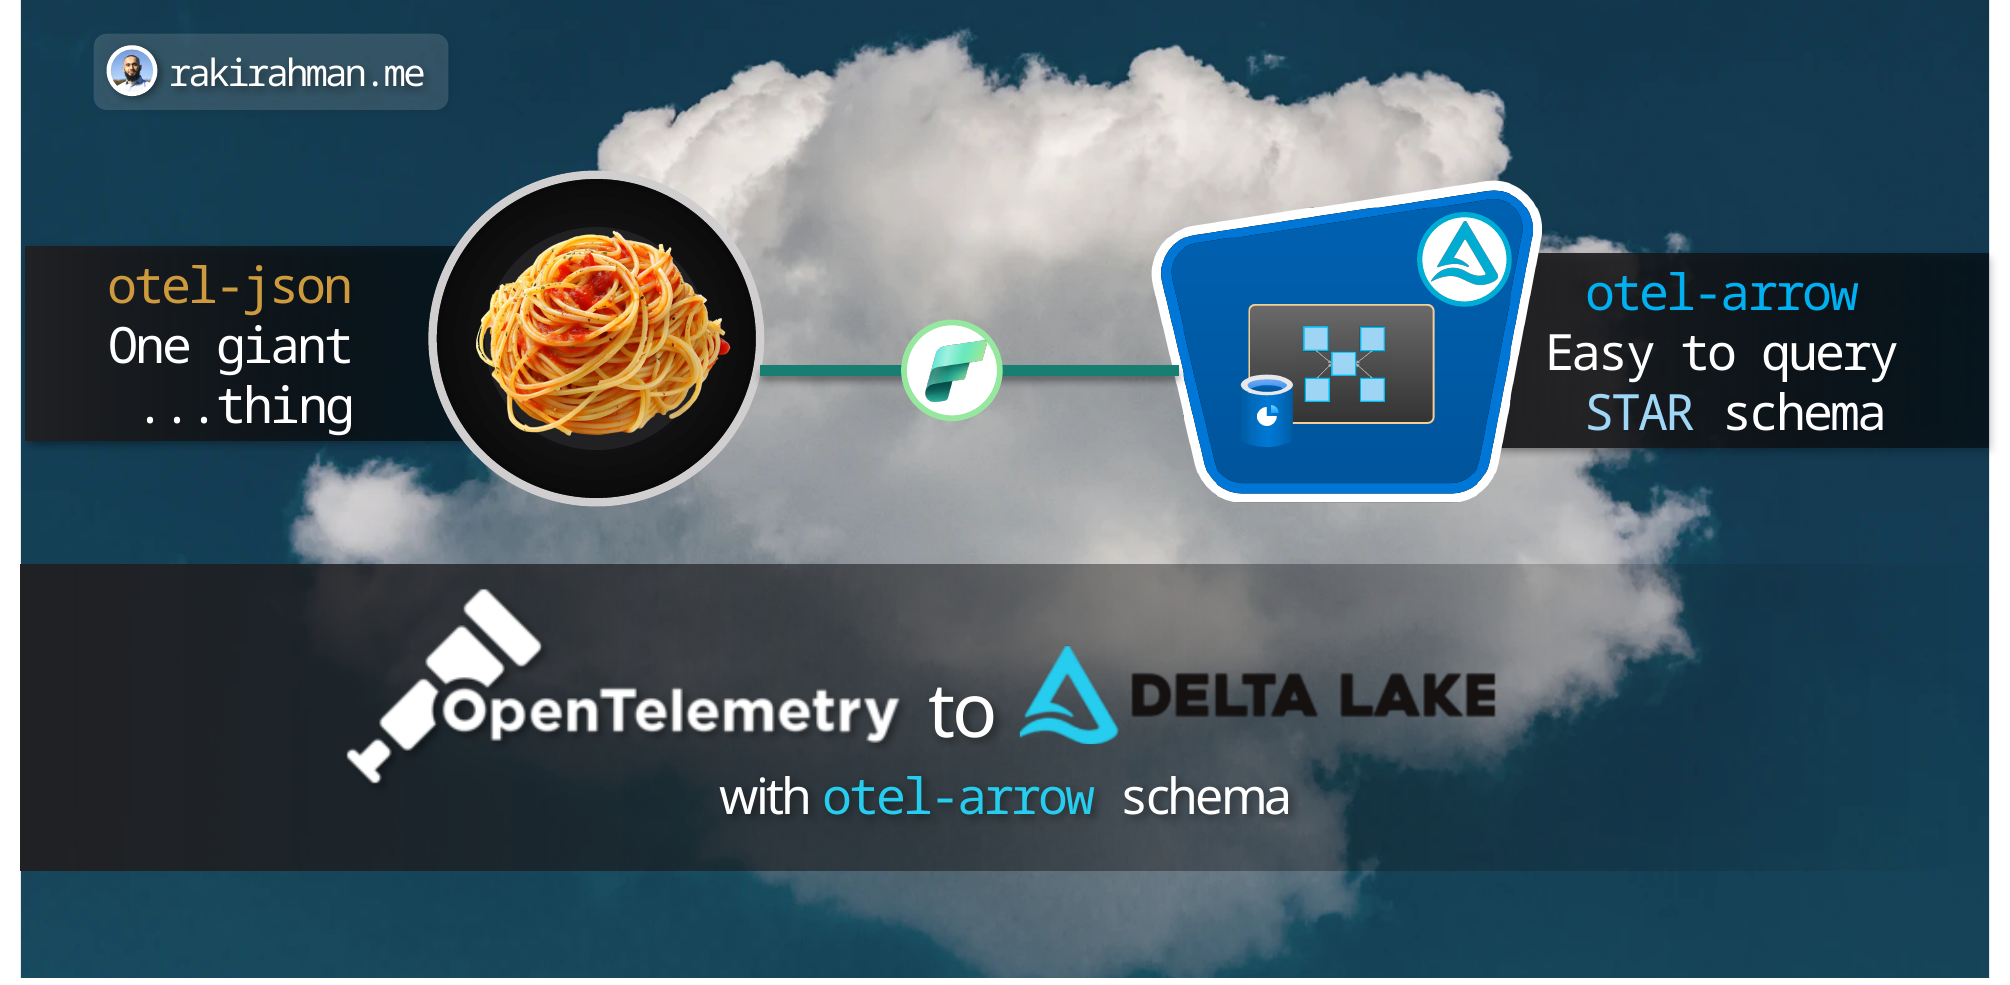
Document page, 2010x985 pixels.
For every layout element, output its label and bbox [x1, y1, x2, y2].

text_box [20, 0, 1990, 978]
